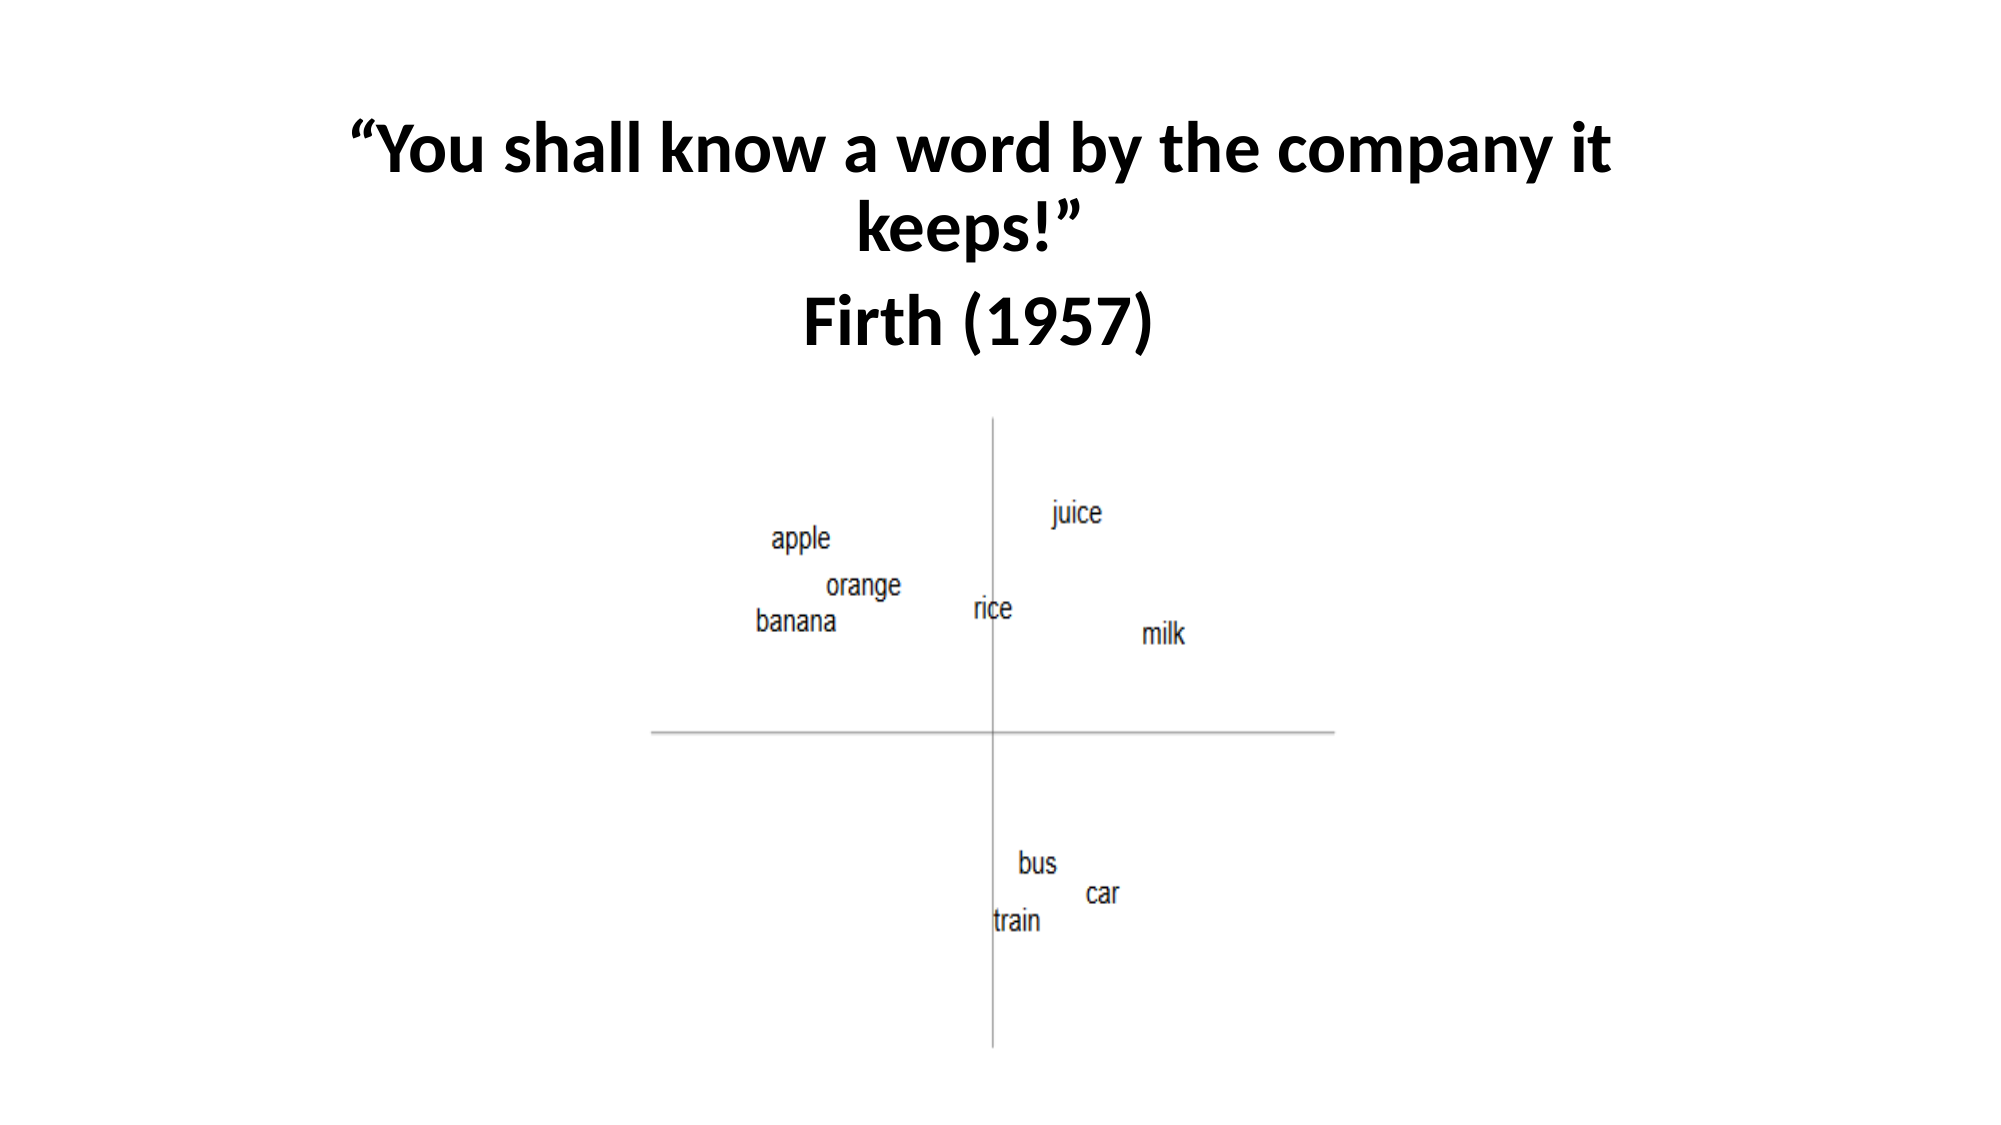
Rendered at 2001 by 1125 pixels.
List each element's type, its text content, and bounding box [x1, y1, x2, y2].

picture [532, 411, 1467, 1074]
list “You shall know a word by the company it keeps!” Firth (1957) [322, 102, 1637, 370]
